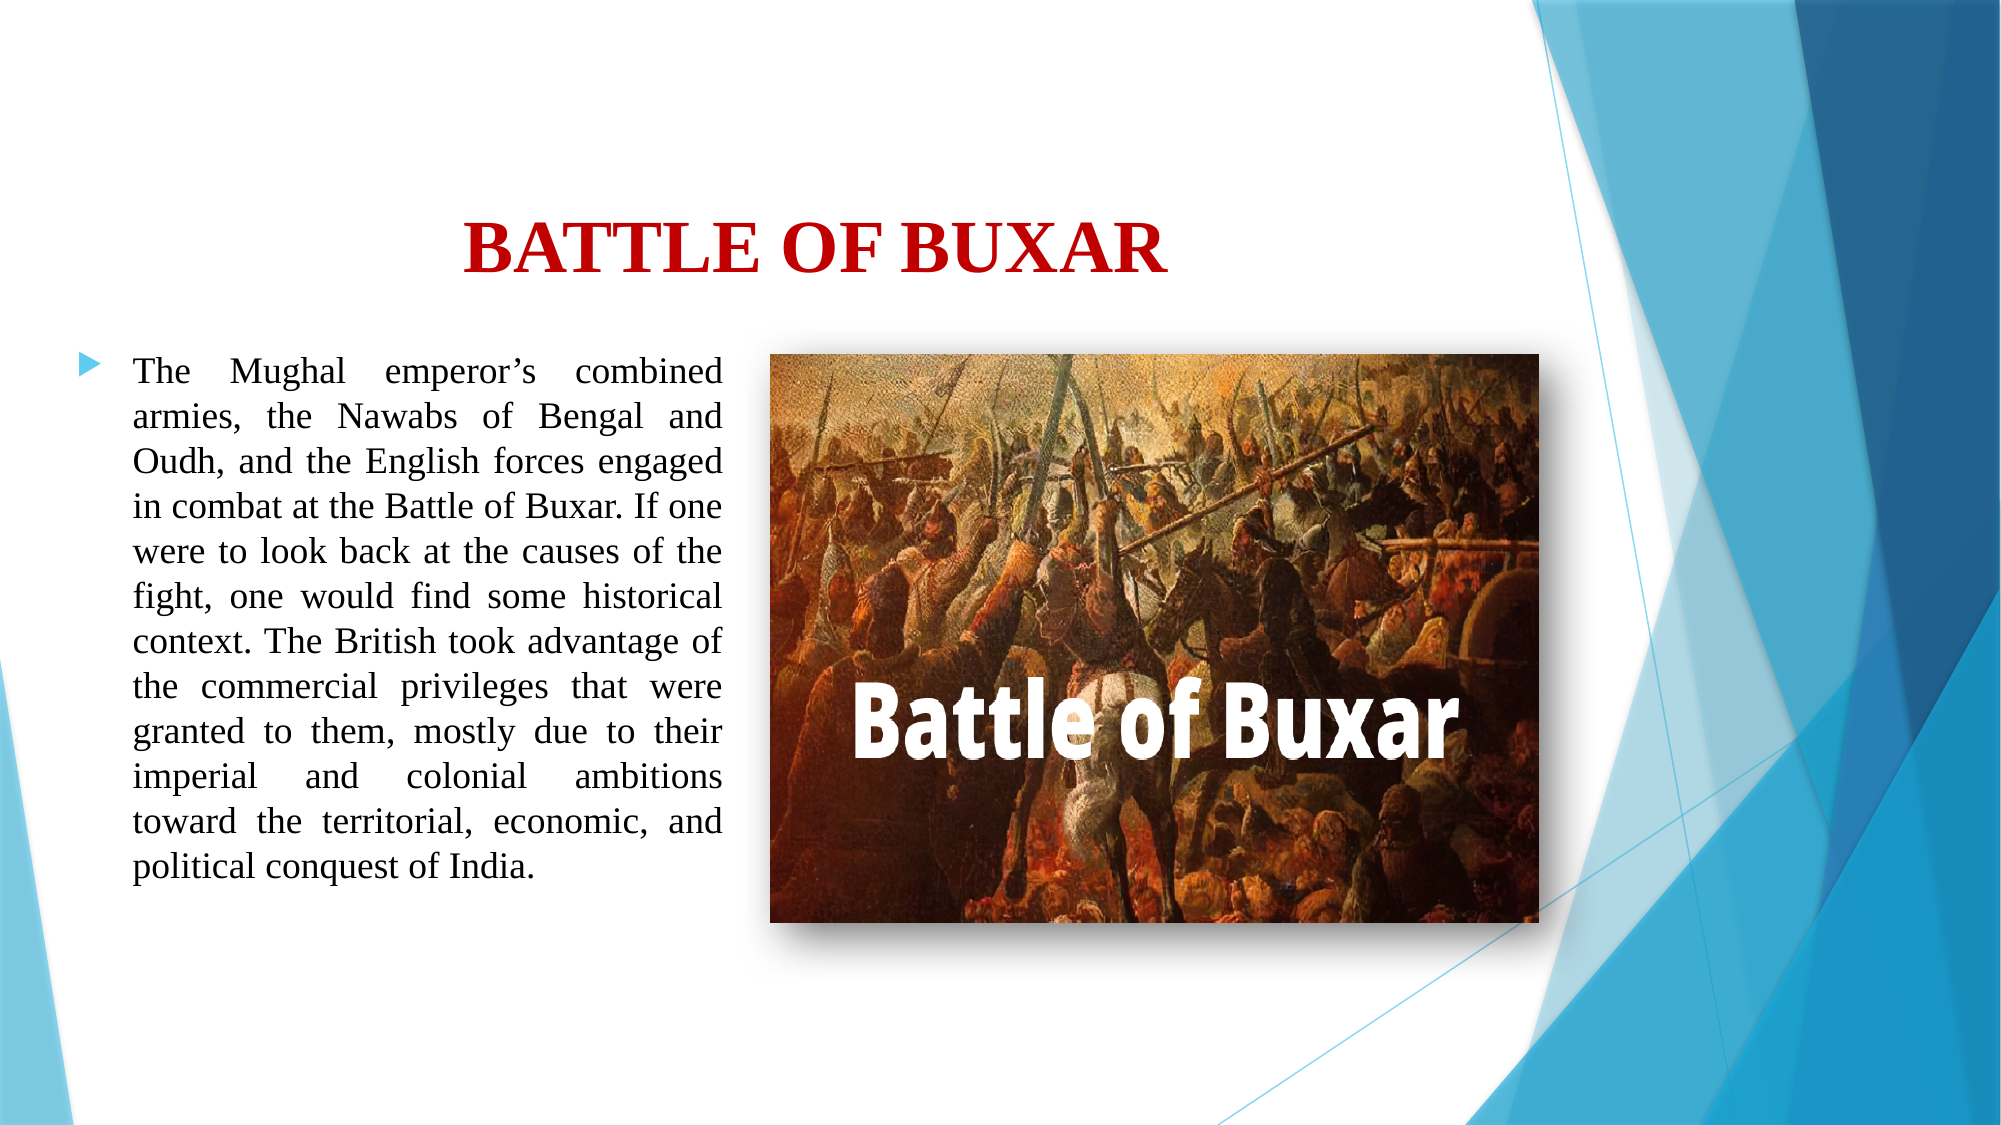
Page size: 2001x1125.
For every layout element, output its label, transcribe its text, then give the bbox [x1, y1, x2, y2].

picture [769, 353, 1540, 924]
list The Mughal emperor’s combined armies, the Nawabs of Bengal and Oudh, and the English forces engaged in combat at the Battle of Buxar. If one were to look back at the causes of the fight, one would find some historical context. The British took advantage of the commercial privileges that were granted to them, mostly due to their imperial and colonial ambitions toward the territorial, economic, and political conquest of India. [61, 338, 739, 923]
title BATTLE OF BUXAR [111, 99, 1522, 317]
